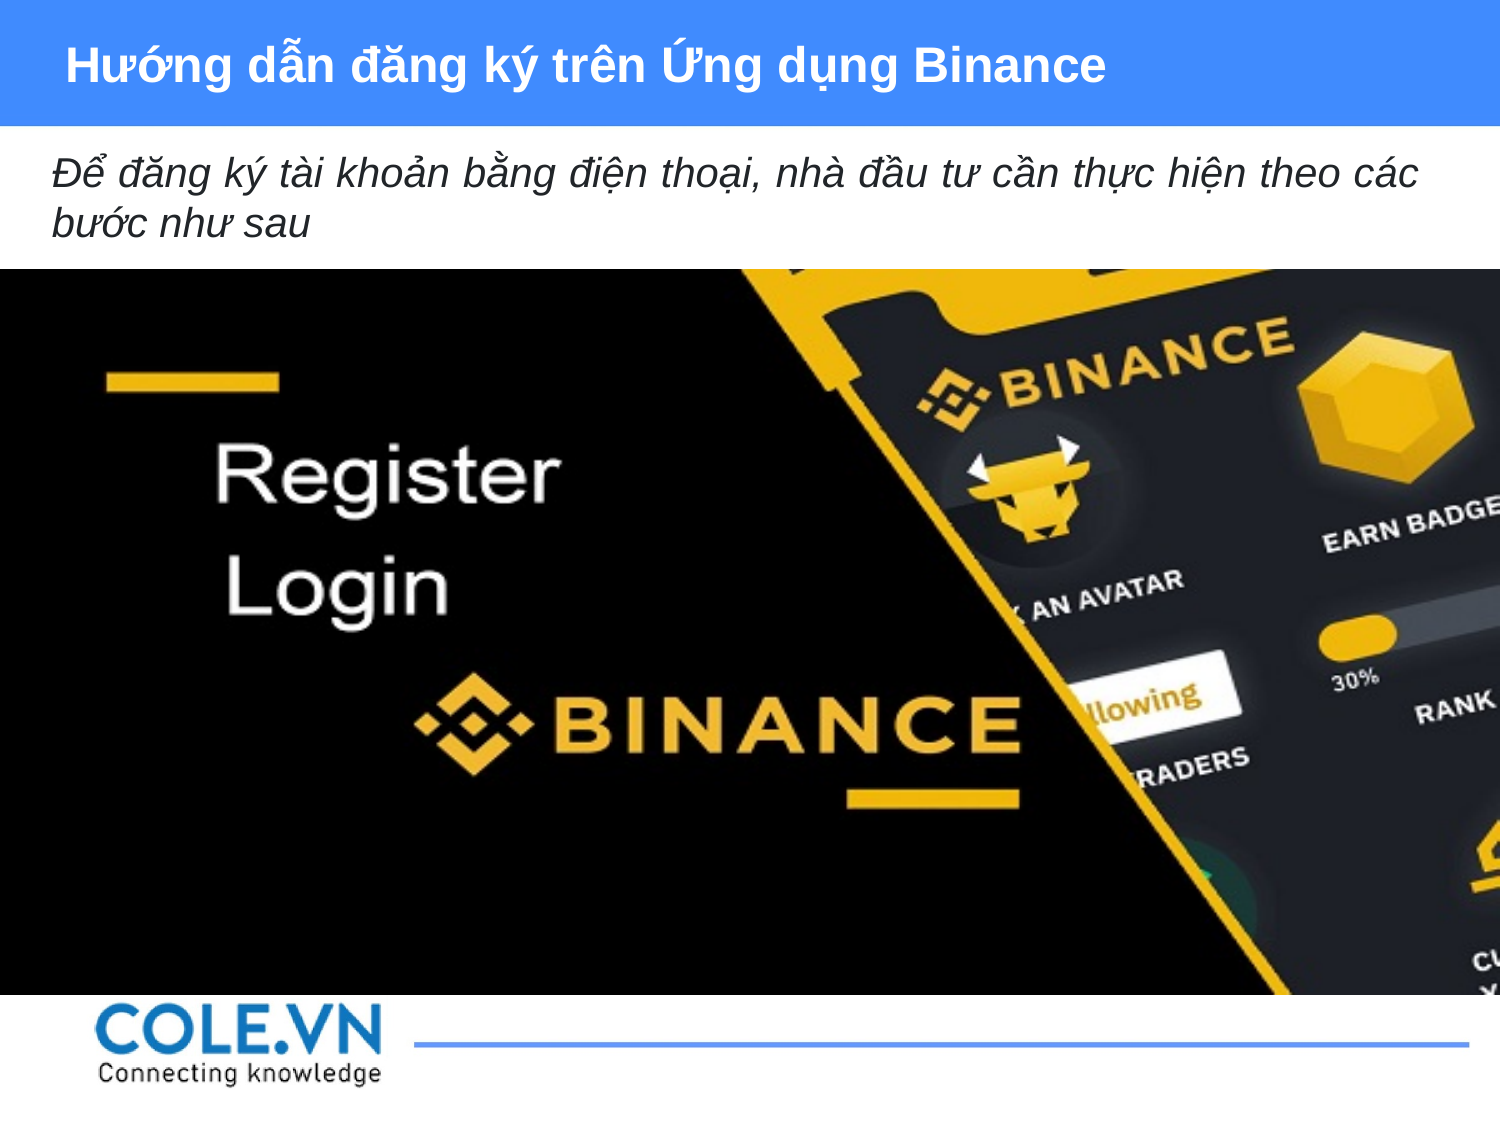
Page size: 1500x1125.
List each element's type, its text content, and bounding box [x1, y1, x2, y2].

text_box Hướng dẫn đăng ký trên Ứng dụng Binance [49, 25, 1177, 101]
picture [0, 0, 1500, 1125]
text_box Để đăng ký tài khoản bằng điện thoại, nhà đầu tư cần thực hiện theo các bước như sau [36, 130, 1436, 268]
